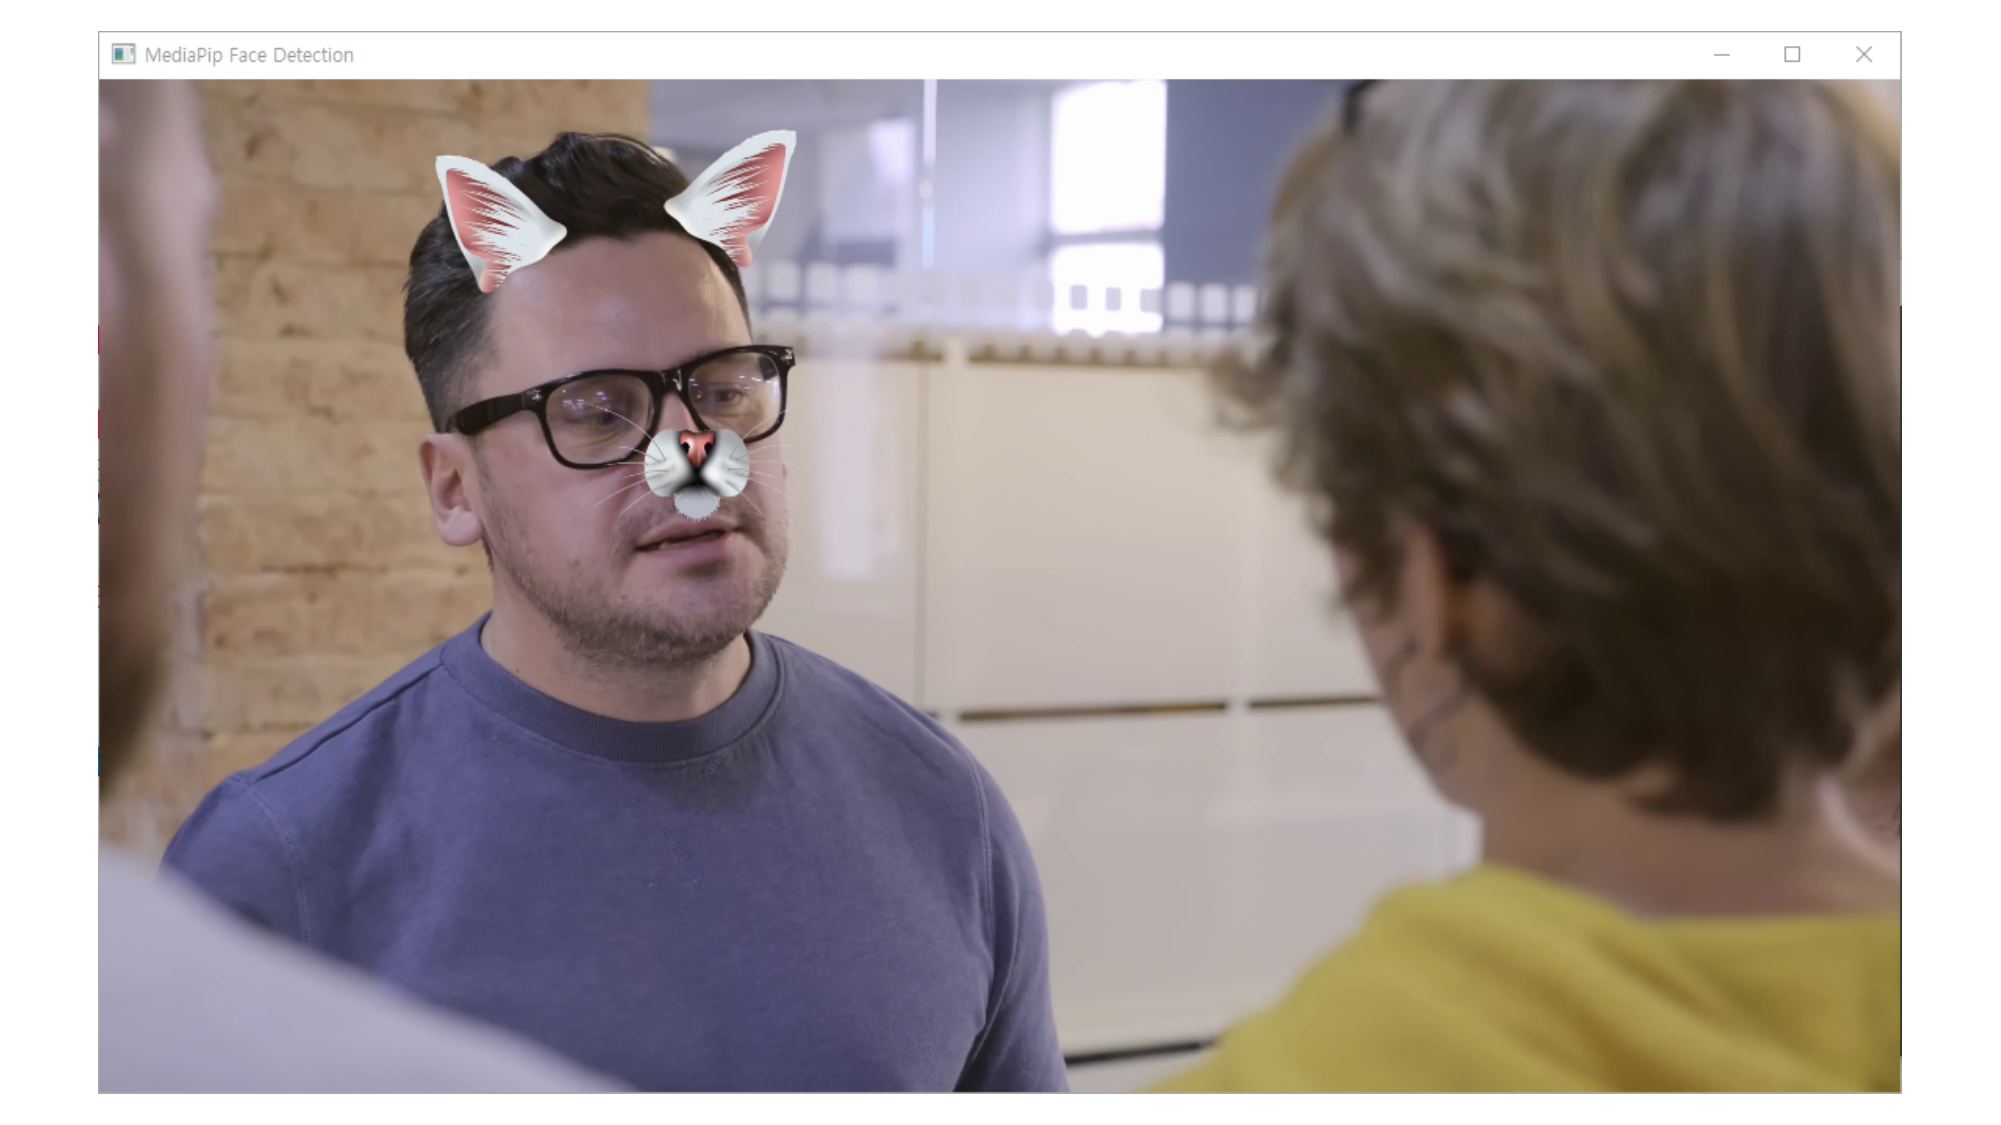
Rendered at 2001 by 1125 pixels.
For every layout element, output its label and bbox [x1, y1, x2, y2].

picture [98, 31, 1902, 1094]
